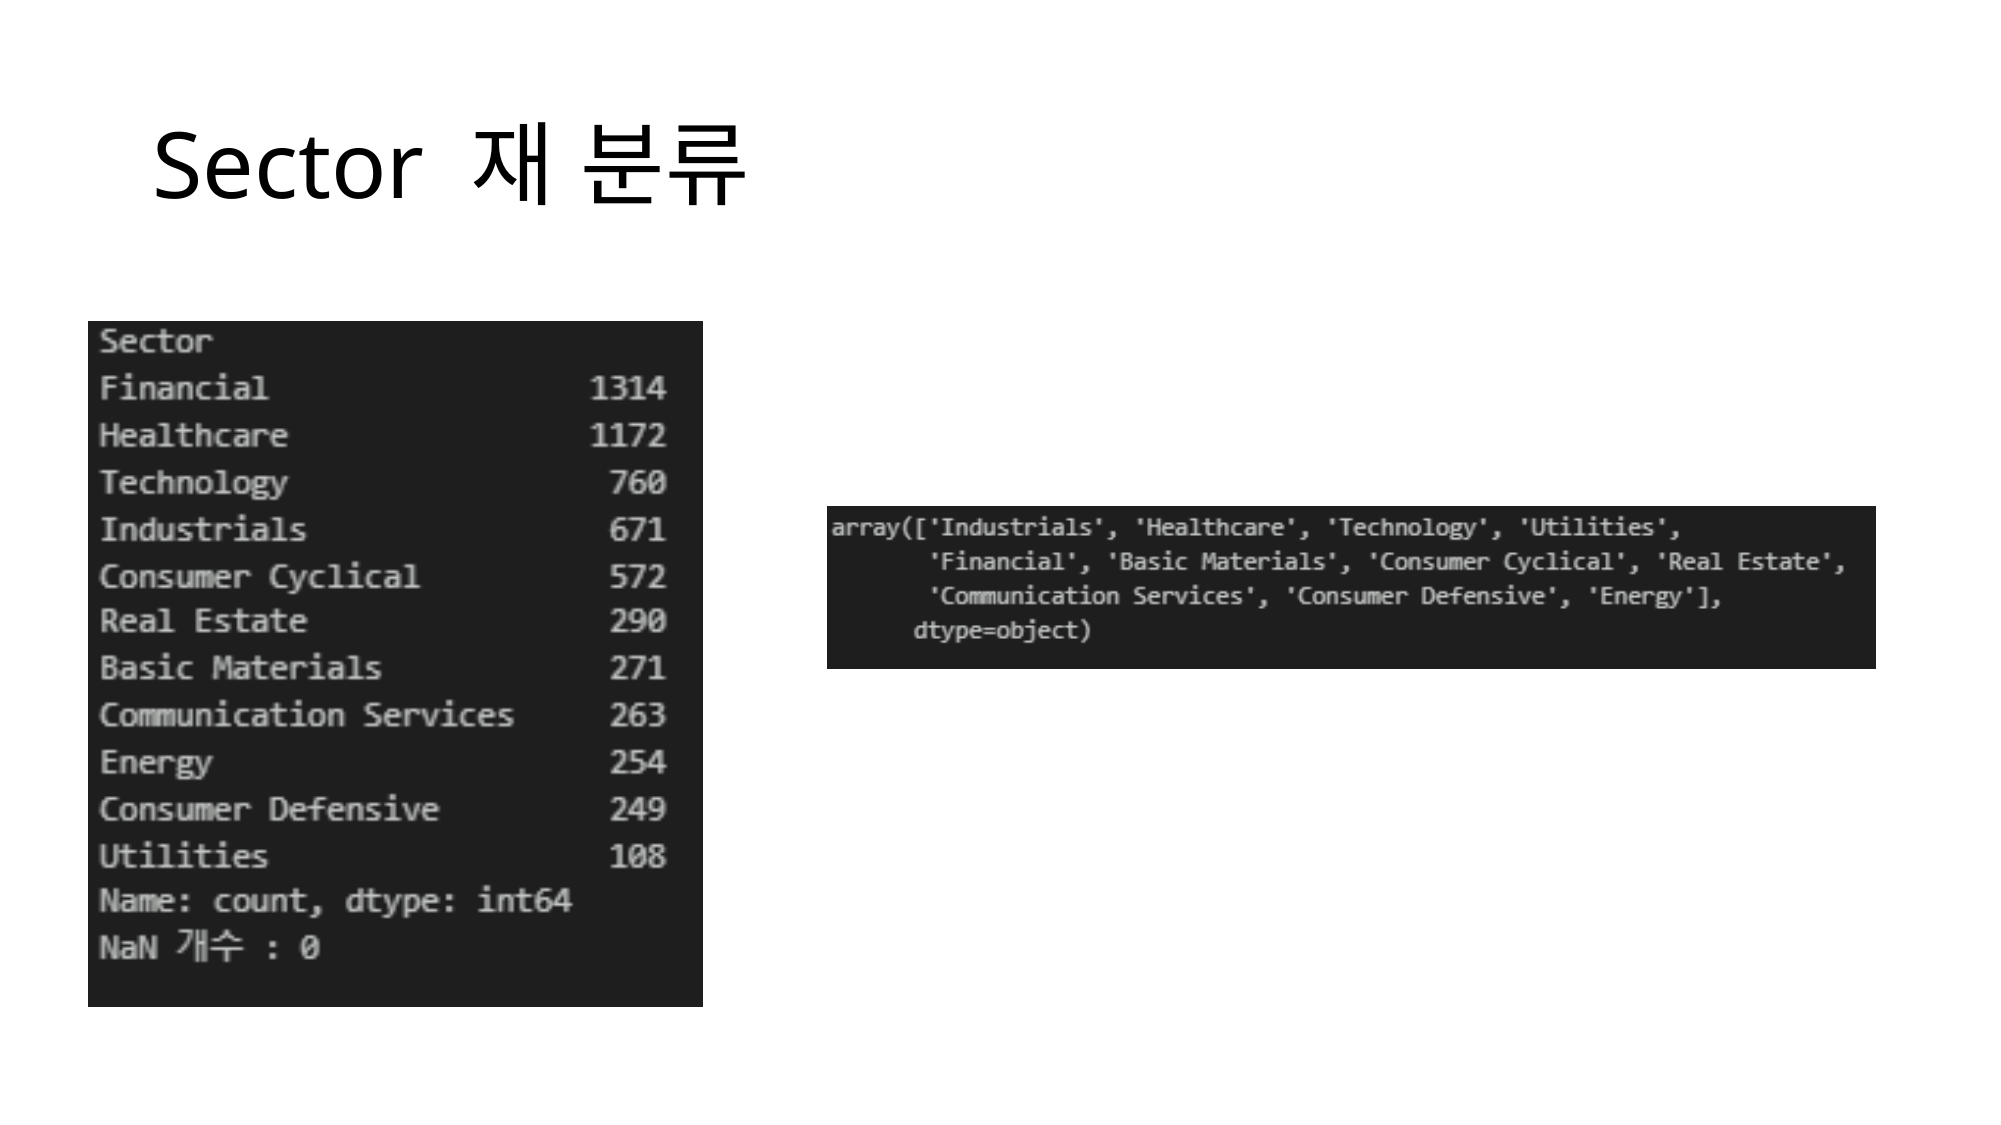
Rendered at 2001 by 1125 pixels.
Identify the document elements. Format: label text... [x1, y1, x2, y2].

picture [88, 320, 704, 1007]
picture [827, 505, 1876, 669]
title Sector 재 분류 [137, 59, 1863, 278]
